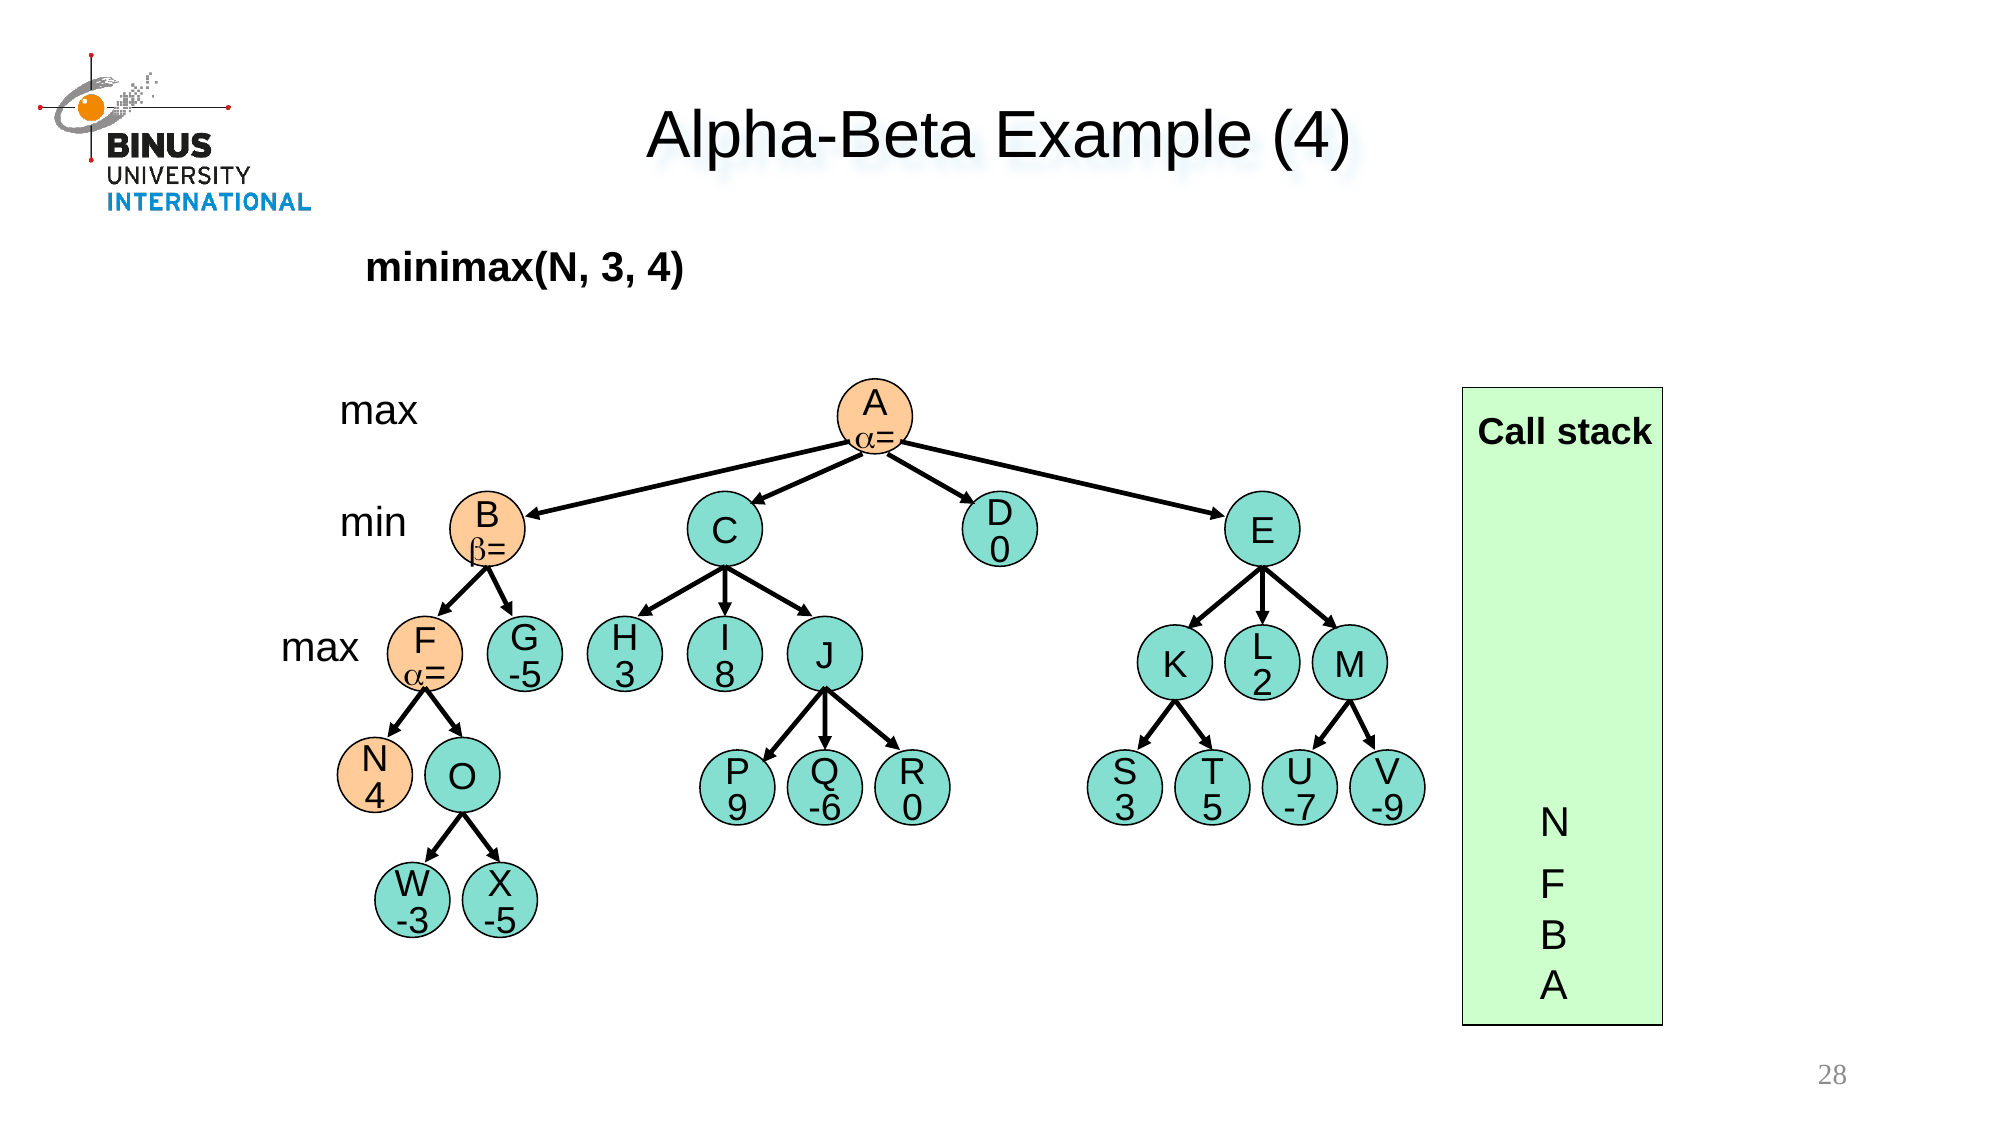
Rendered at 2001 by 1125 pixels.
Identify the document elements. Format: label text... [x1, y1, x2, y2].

text_box [762, 688, 825, 763]
text_box [1625, 387, 1663, 399]
text_box [1312, 701, 1350, 751]
text_box [1462, 460, 1663, 1025]
text_box C [687, 491, 763, 567]
text_box R 0 [874, 749, 950, 825]
text_box A [1525, 965, 1583, 1015]
list minimax(N, 3, 4) [350, 237, 1625, 1013]
text_box [724, 566, 813, 617]
text_box H 3 [587, 616, 663, 692]
text_box [437, 566, 487, 617]
text_box A = [837, 378, 913, 454]
text_box [750, 453, 863, 505]
text_box [899, 441, 1225, 520]
text_box [887, 453, 976, 504]
text_box [1174, 699, 1213, 751]
text_box max [266, 612, 375, 678]
text_box [1256, 567, 1269, 625]
text_box V -9 [1349, 749, 1425, 825]
text_box Alpha-Beta Example (4) [350, 62, 1650, 200]
text_box [1187, 566, 1262, 629]
text_box D 0 [962, 491, 1038, 567]
text_box [387, 688, 425, 738]
text_box K [1137, 624, 1213, 700]
text_box [462, 812, 500, 863]
text_box Call stack [1462, 399, 1668, 460]
text_box Q -6 [787, 750, 863, 825]
text_box [1137, 701, 1175, 751]
text_box B [1525, 900, 1583, 965]
text_box [424, 687, 463, 738]
text_box B = [449, 491, 525, 567]
text_box U -7 [1262, 749, 1338, 825]
picture [0, 0, 348, 269]
text_box [525, 441, 851, 520]
text_box M [1312, 624, 1388, 700]
text_box [637, 566, 725, 617]
text_box F [1525, 853, 1581, 915]
text_box I 8 [687, 616, 763, 692]
text_box P 9 [699, 749, 775, 825]
text_box G -5 [487, 616, 563, 692]
text_box [1349, 699, 1375, 751]
slide_number 28 [1412, 1042, 1863, 1103]
text_box X -5 [462, 862, 538, 938]
text_box [718, 568, 732, 617]
text_box max [324, 375, 434, 440]
text_box O [424, 737, 500, 813]
text_box L 2 [1224, 624, 1300, 700]
text_box T 5 [1174, 749, 1250, 825]
text_box [818, 689, 832, 751]
text_box E [1224, 491, 1300, 567]
text_box J [787, 616, 863, 692]
text_box [1262, 566, 1338, 629]
text_box W -3 [374, 862, 450, 938]
text_box N [1525, 787, 1586, 853]
text_box [824, 687, 901, 751]
text_box S 3 [1087, 749, 1163, 825]
text_box N 4 [337, 737, 413, 813]
text_box [424, 812, 462, 863]
text_box [487, 566, 513, 617]
text_box F = [387, 616, 463, 692]
text_box min [325, 487, 423, 553]
